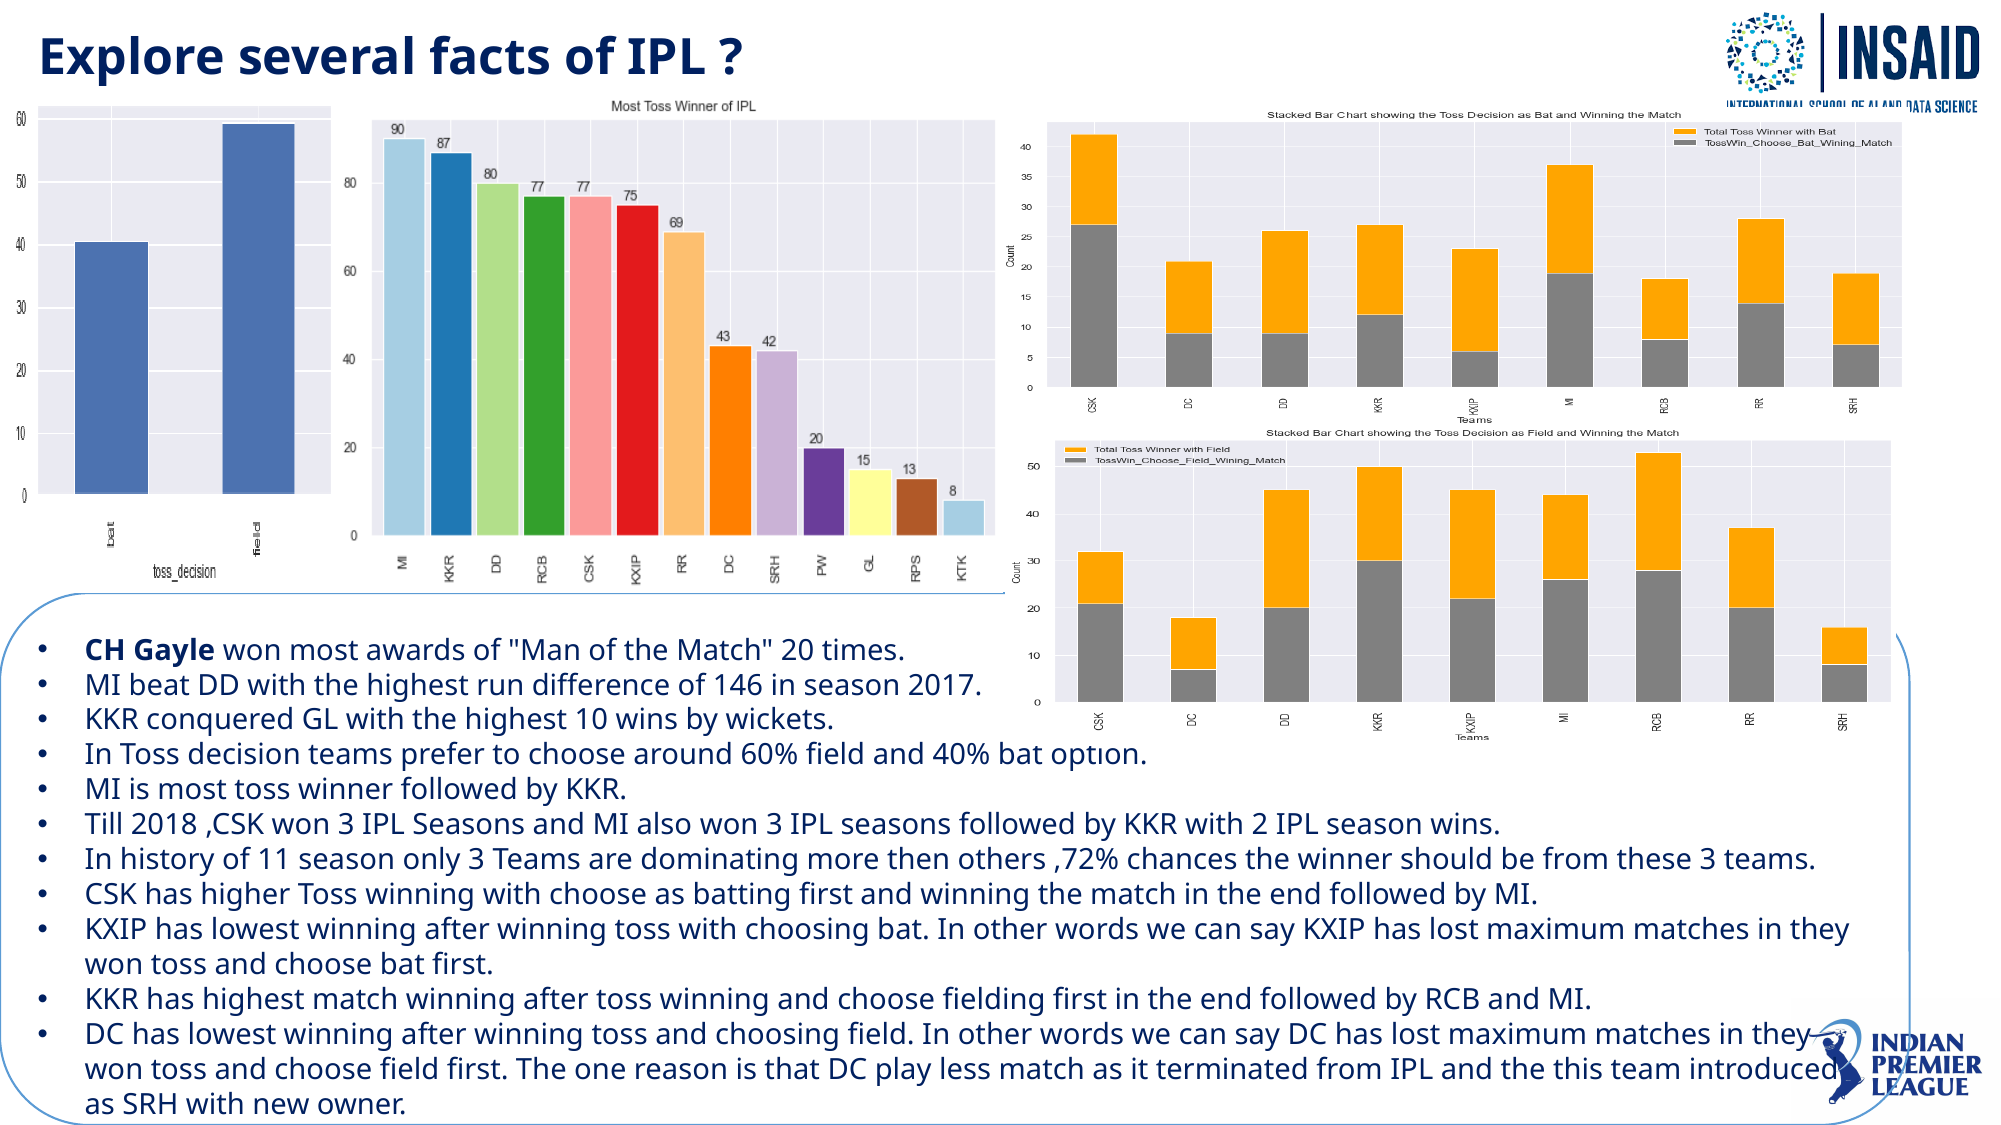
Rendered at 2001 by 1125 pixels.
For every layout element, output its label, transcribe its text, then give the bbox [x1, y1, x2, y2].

text_box Explore several facts of IPL ? [39, 23, 1175, 93]
picture [1791, 998, 2000, 1125]
text_box CH Gayle won most awards of "Man of the Match" 20 times. MI beat DD with the highest run difference of 146 in season 2017. KKR conquered GL with the highest 10 wins by wickets. In Toss decision teams prefer to choose around 60% field and 40% bat option. MI is most toss winner followed by KKR. Till 2018 ,CSK won 3 IPL Seasons and MI also won 3 IPL seasons followed by KKR with 2 IPL season wins. In history of 11 season only 3 Teams are dominating more then others ,72% chances the winner should be from these 3 teams. CSK has higher Toss winning with choose as batting first and winning the match in the end followed by MI. KXIP has lowest winning after winning toss with choosing bat. In other words we can say KXIP has lost maximum matches in they won toss and choose bat first. KKR has highest match winning after toss winning and choose fielding first in the end followed by RCB and MI. DC has lowest winning after winning toss and choosing field. In other words we can say DC has lost maximum matches in they won toss and choose field first. The one reason is that DC play less match as it terminated from IPL and the this team introduced as SRH with new owner. [0, 592, 1911, 1125]
picture [9, 0, 1997, 746]
